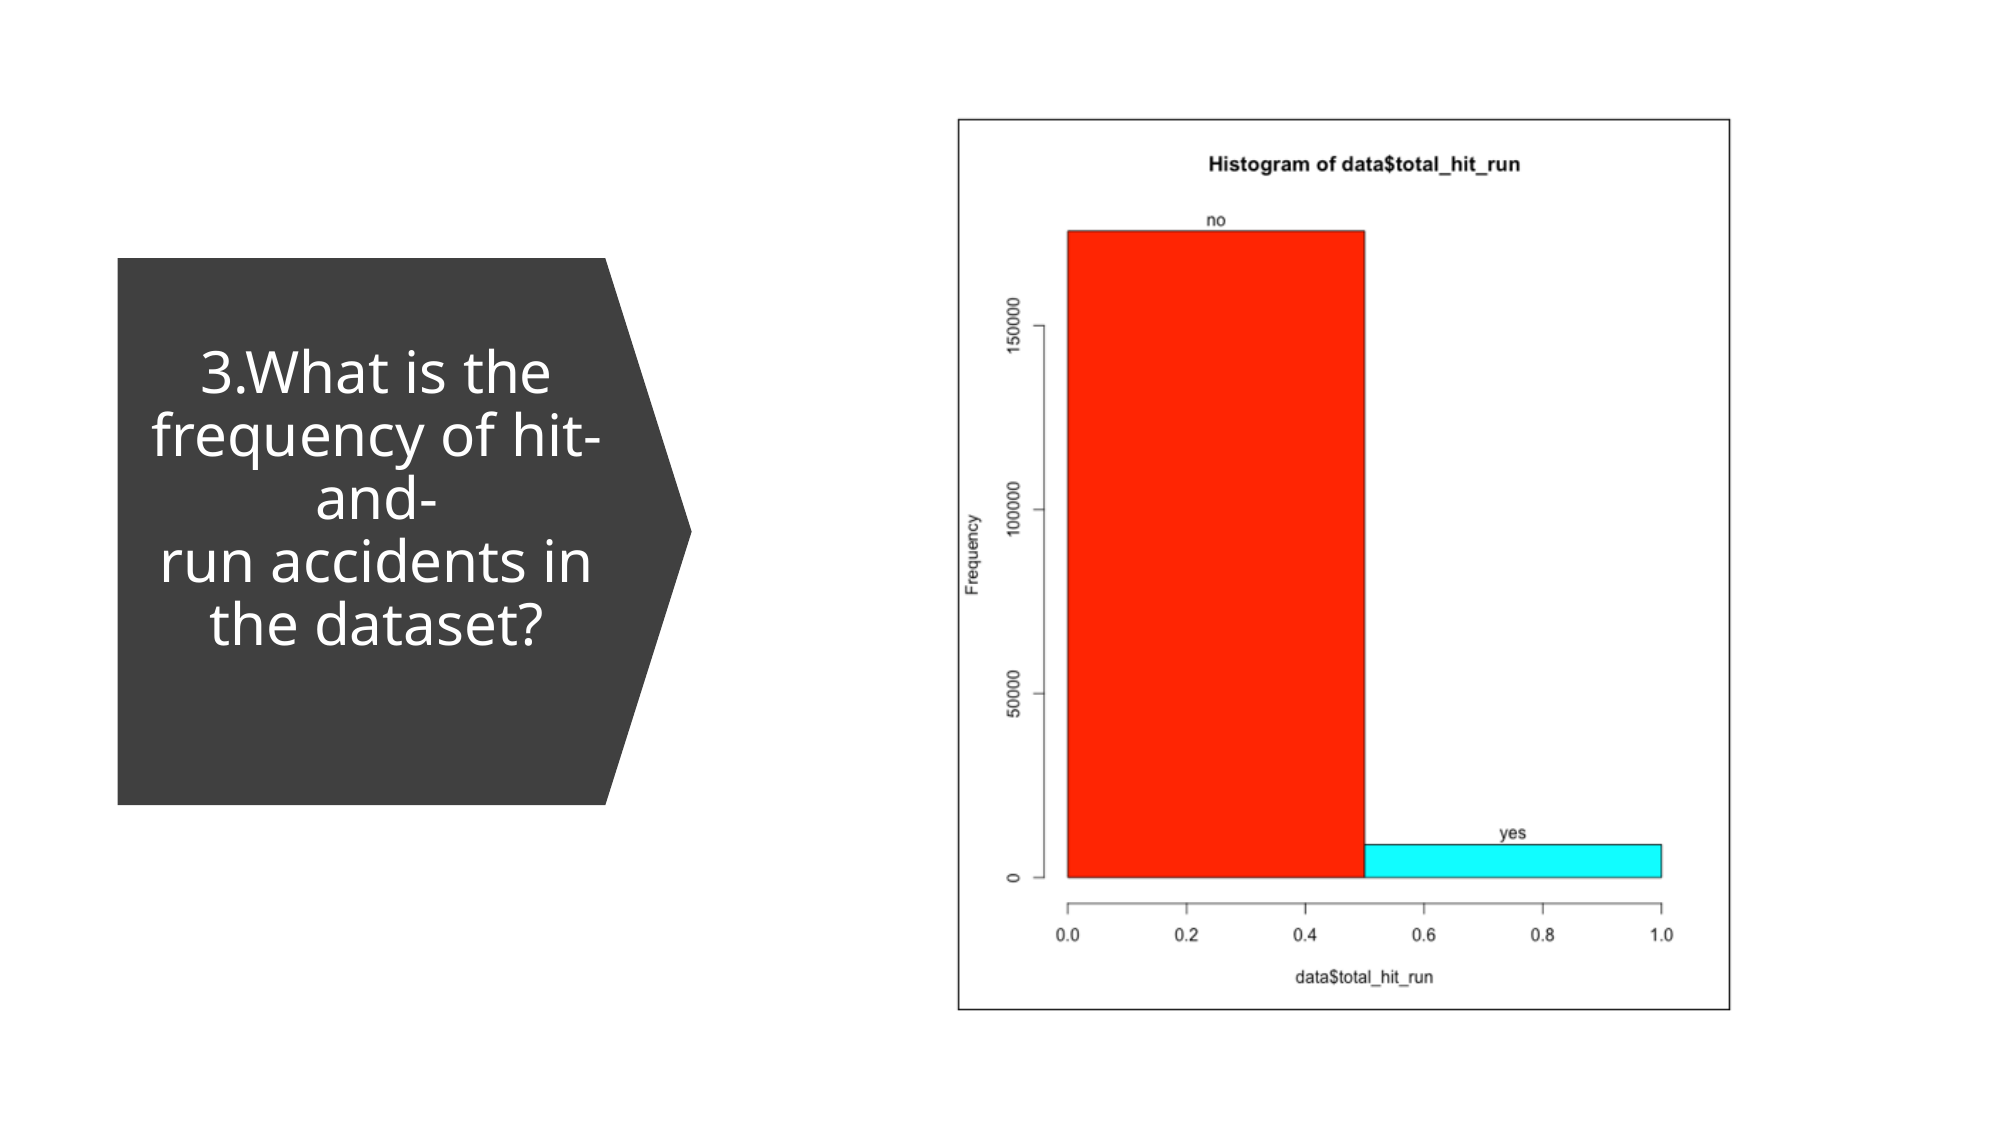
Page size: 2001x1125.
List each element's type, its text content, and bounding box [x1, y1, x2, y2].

text_box [637, 355, 693, 709]
title 3.What is the frequency of hit-and-run accidents in the dataset? [116, 258, 637, 806]
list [934, 105, 1746, 1020]
